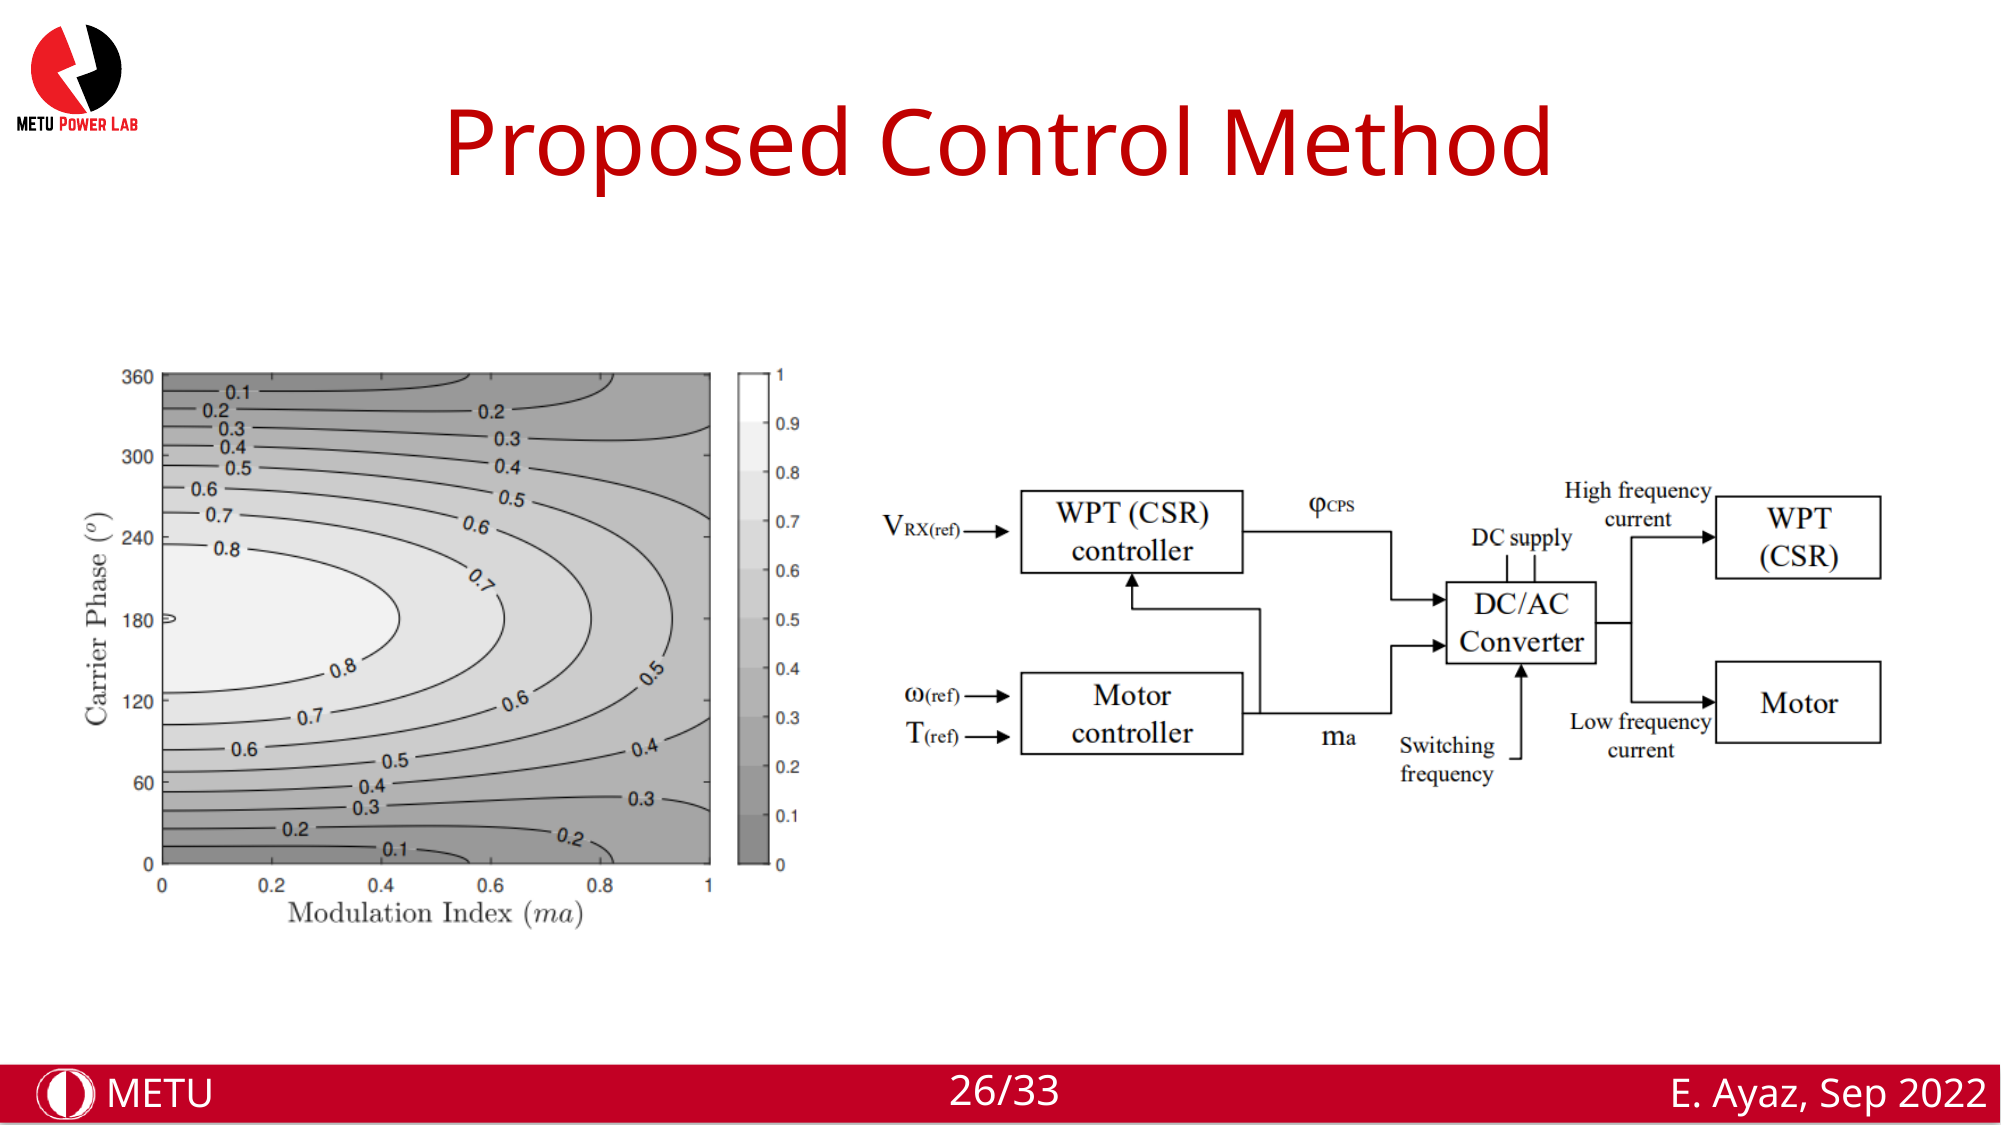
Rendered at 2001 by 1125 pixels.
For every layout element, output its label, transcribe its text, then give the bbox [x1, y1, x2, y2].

title Proposed Control Method [99, 45, 1900, 233]
picture [30, 1068, 99, 1120]
picture [14, 301, 1942, 959]
